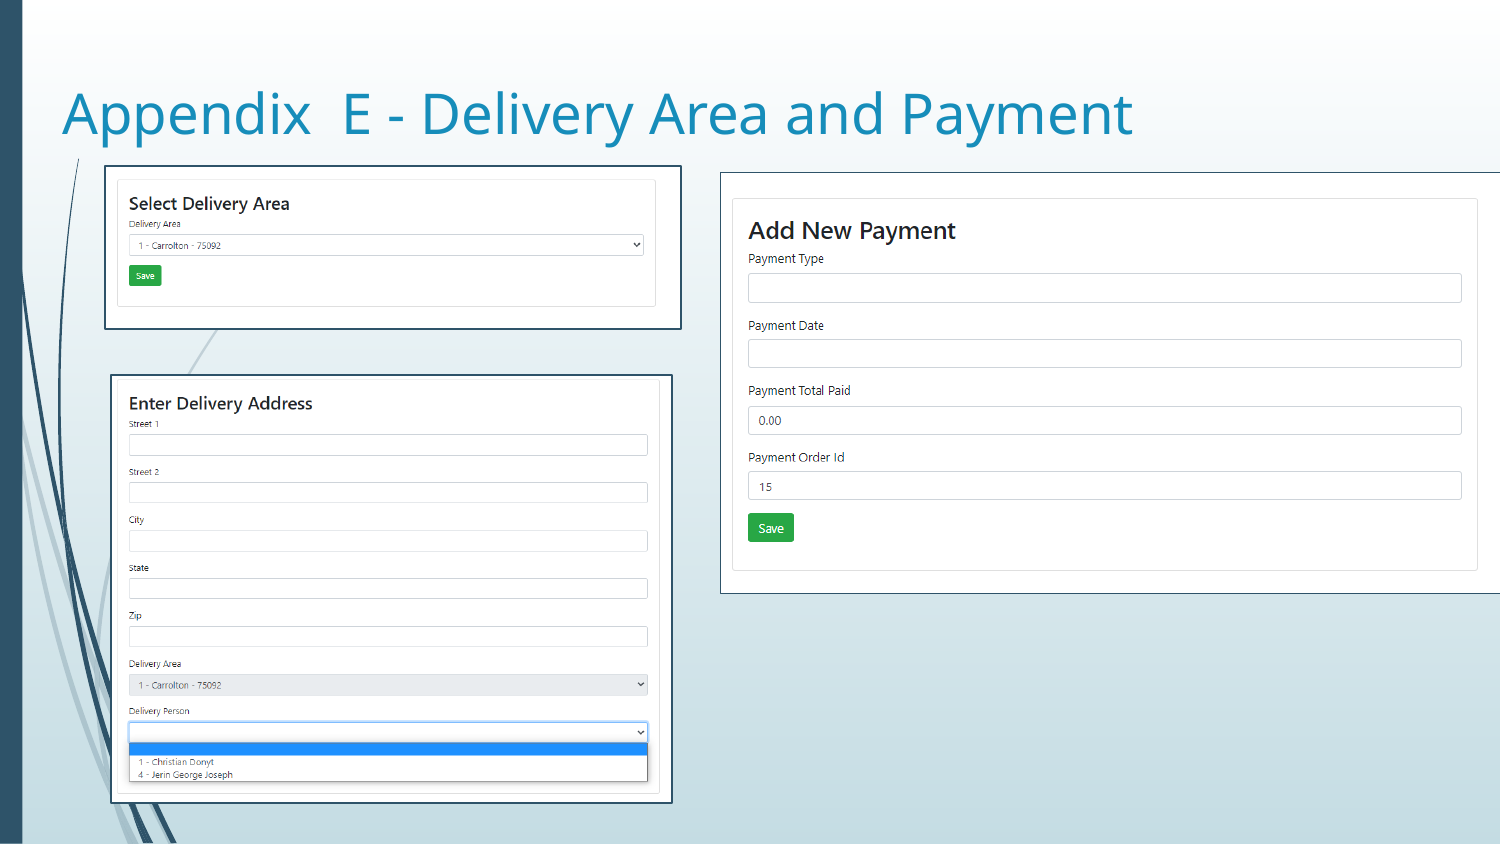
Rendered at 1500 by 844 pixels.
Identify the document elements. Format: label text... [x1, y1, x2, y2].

picture [720, 173, 1500, 593]
title Appendix E - Delivery Area and Payment [51, 72, 1449, 167]
picture [111, 375, 672, 803]
picture [105, 166, 681, 329]
